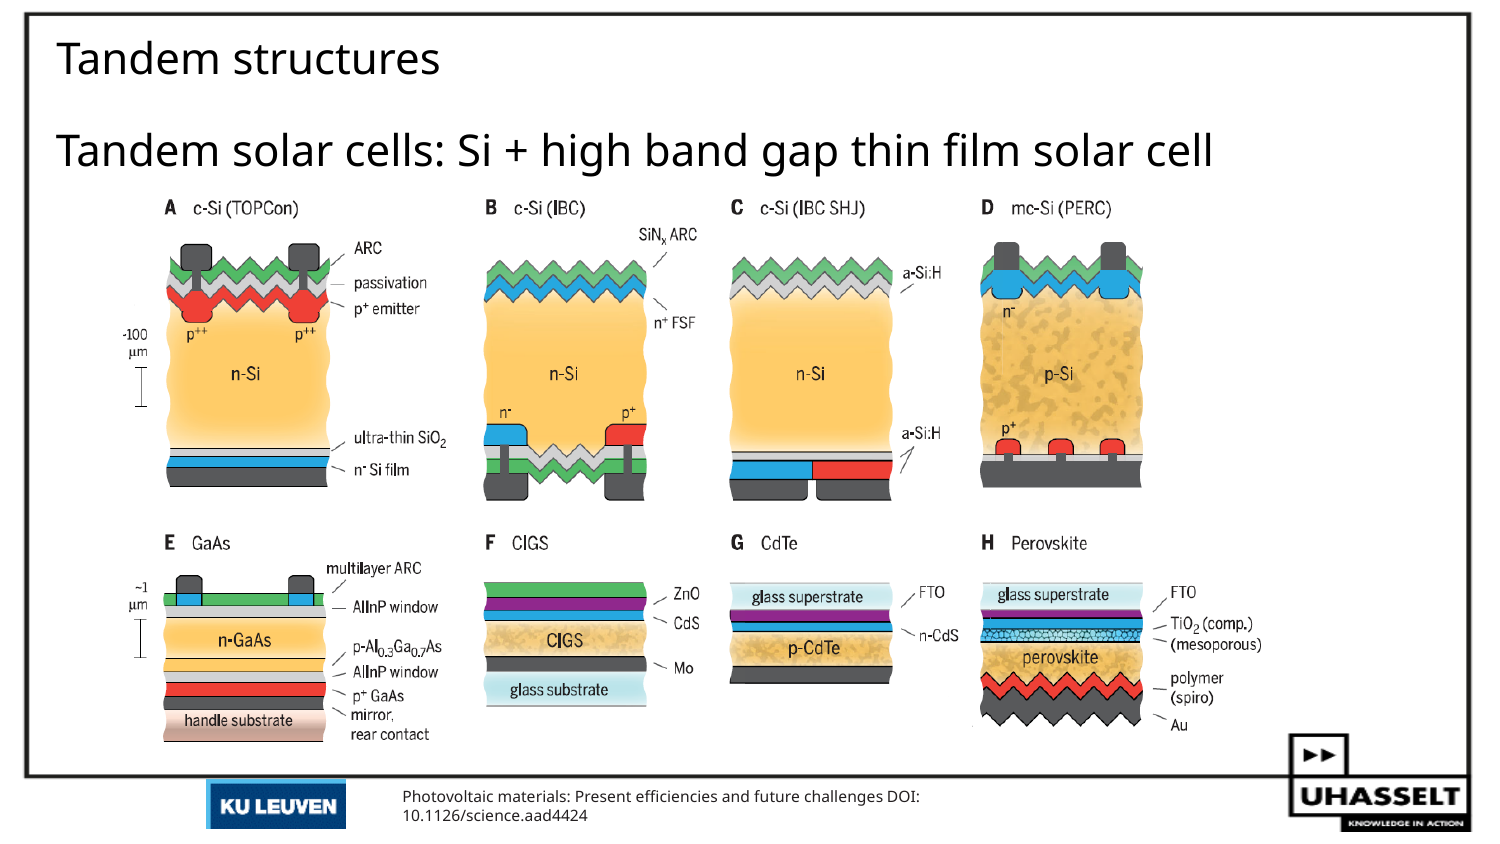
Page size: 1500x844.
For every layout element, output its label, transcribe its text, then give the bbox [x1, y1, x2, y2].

text_box Tandem solar cells: Si + high band gap thin film solar cell [41, 115, 1447, 236]
picture [20, 9, 1476, 832]
title Tandem structures [41, 23, 1459, 91]
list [206, 779, 346, 830]
text_box Photovoltaic materials: Present efficiencies and future challenges DOI: 10.1126/science.aad4424 [387, 779, 1052, 832]
